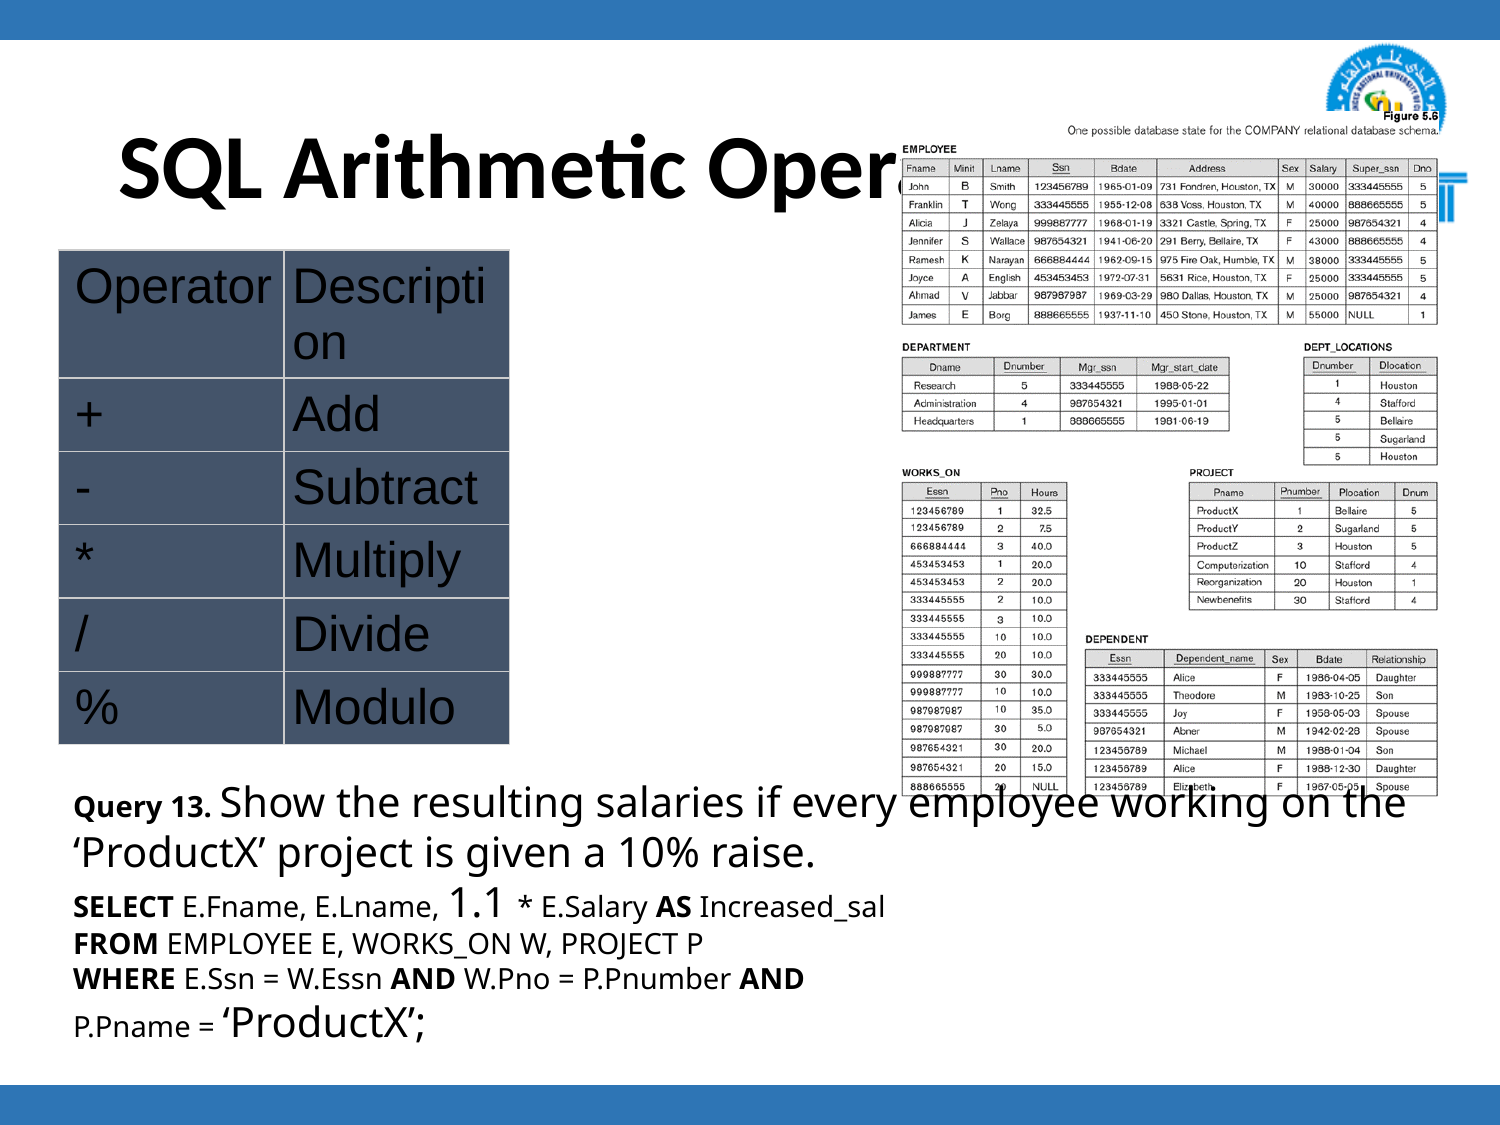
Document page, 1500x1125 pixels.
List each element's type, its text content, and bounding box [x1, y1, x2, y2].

table_cell / [59, 599, 283, 671]
picture [900, 40, 1476, 797]
table_cell * [59, 525, 283, 597]
title SQL Arithmetic Operators [103, 59, 1397, 278]
table_cell Divide [285, 599, 509, 671]
picture [1377, 49, 1394, 59]
table_cell Add [285, 379, 509, 451]
table_header Operator [59, 251, 283, 377]
table_cell % [59, 672, 283, 744]
picture [1397, 55, 1403, 66]
table_cell Modulo [285, 672, 509, 744]
text_box Query 13. Show the resulting salaries if every employee working on the ‘ProductX’ project is given a 10% raise. SELECT E.Fname, E.Lname, 1.1 * E.Salary AS Increased_sal FROM EMPLOYEE E, WORKS_ON W, PROJECT P WHERE E.Ssn = W.Essn AND W.Pno = P.Pnumber AND P.Pname = ‘ProductX’; [58, 768, 1423, 1053]
table_header Description [285, 251, 509, 377]
table_cell Subtract [285, 452, 509, 524]
table_cell Multiply [285, 525, 509, 597]
table_cell + [59, 379, 283, 451]
picture [1428, 94, 1435, 101]
table_cell - [59, 452, 283, 524]
